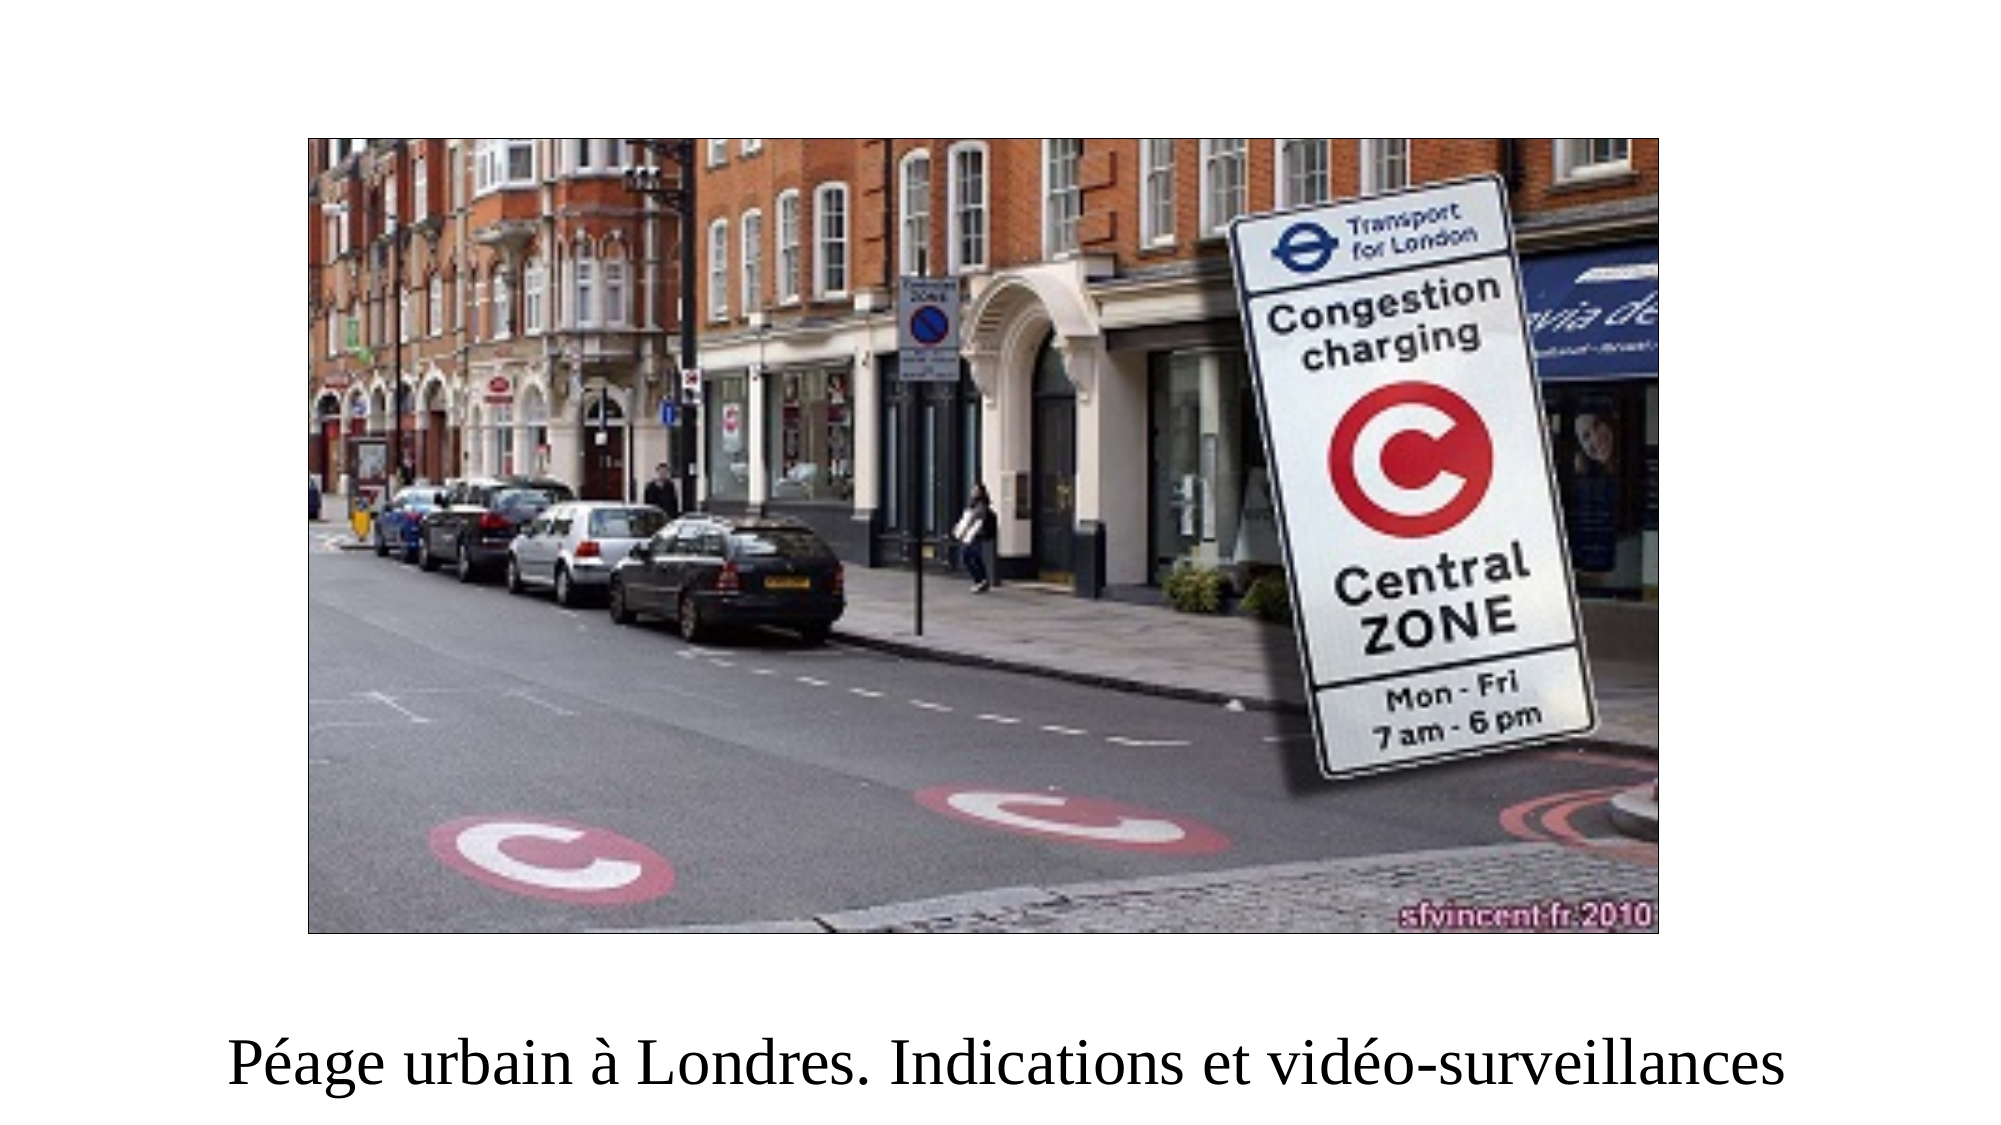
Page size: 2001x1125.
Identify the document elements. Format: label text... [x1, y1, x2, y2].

title Péage urbain à Londres. Indications et vidéo-surveillances [147, 1003, 1870, 1107]
picture [308, 138, 1659, 934]
